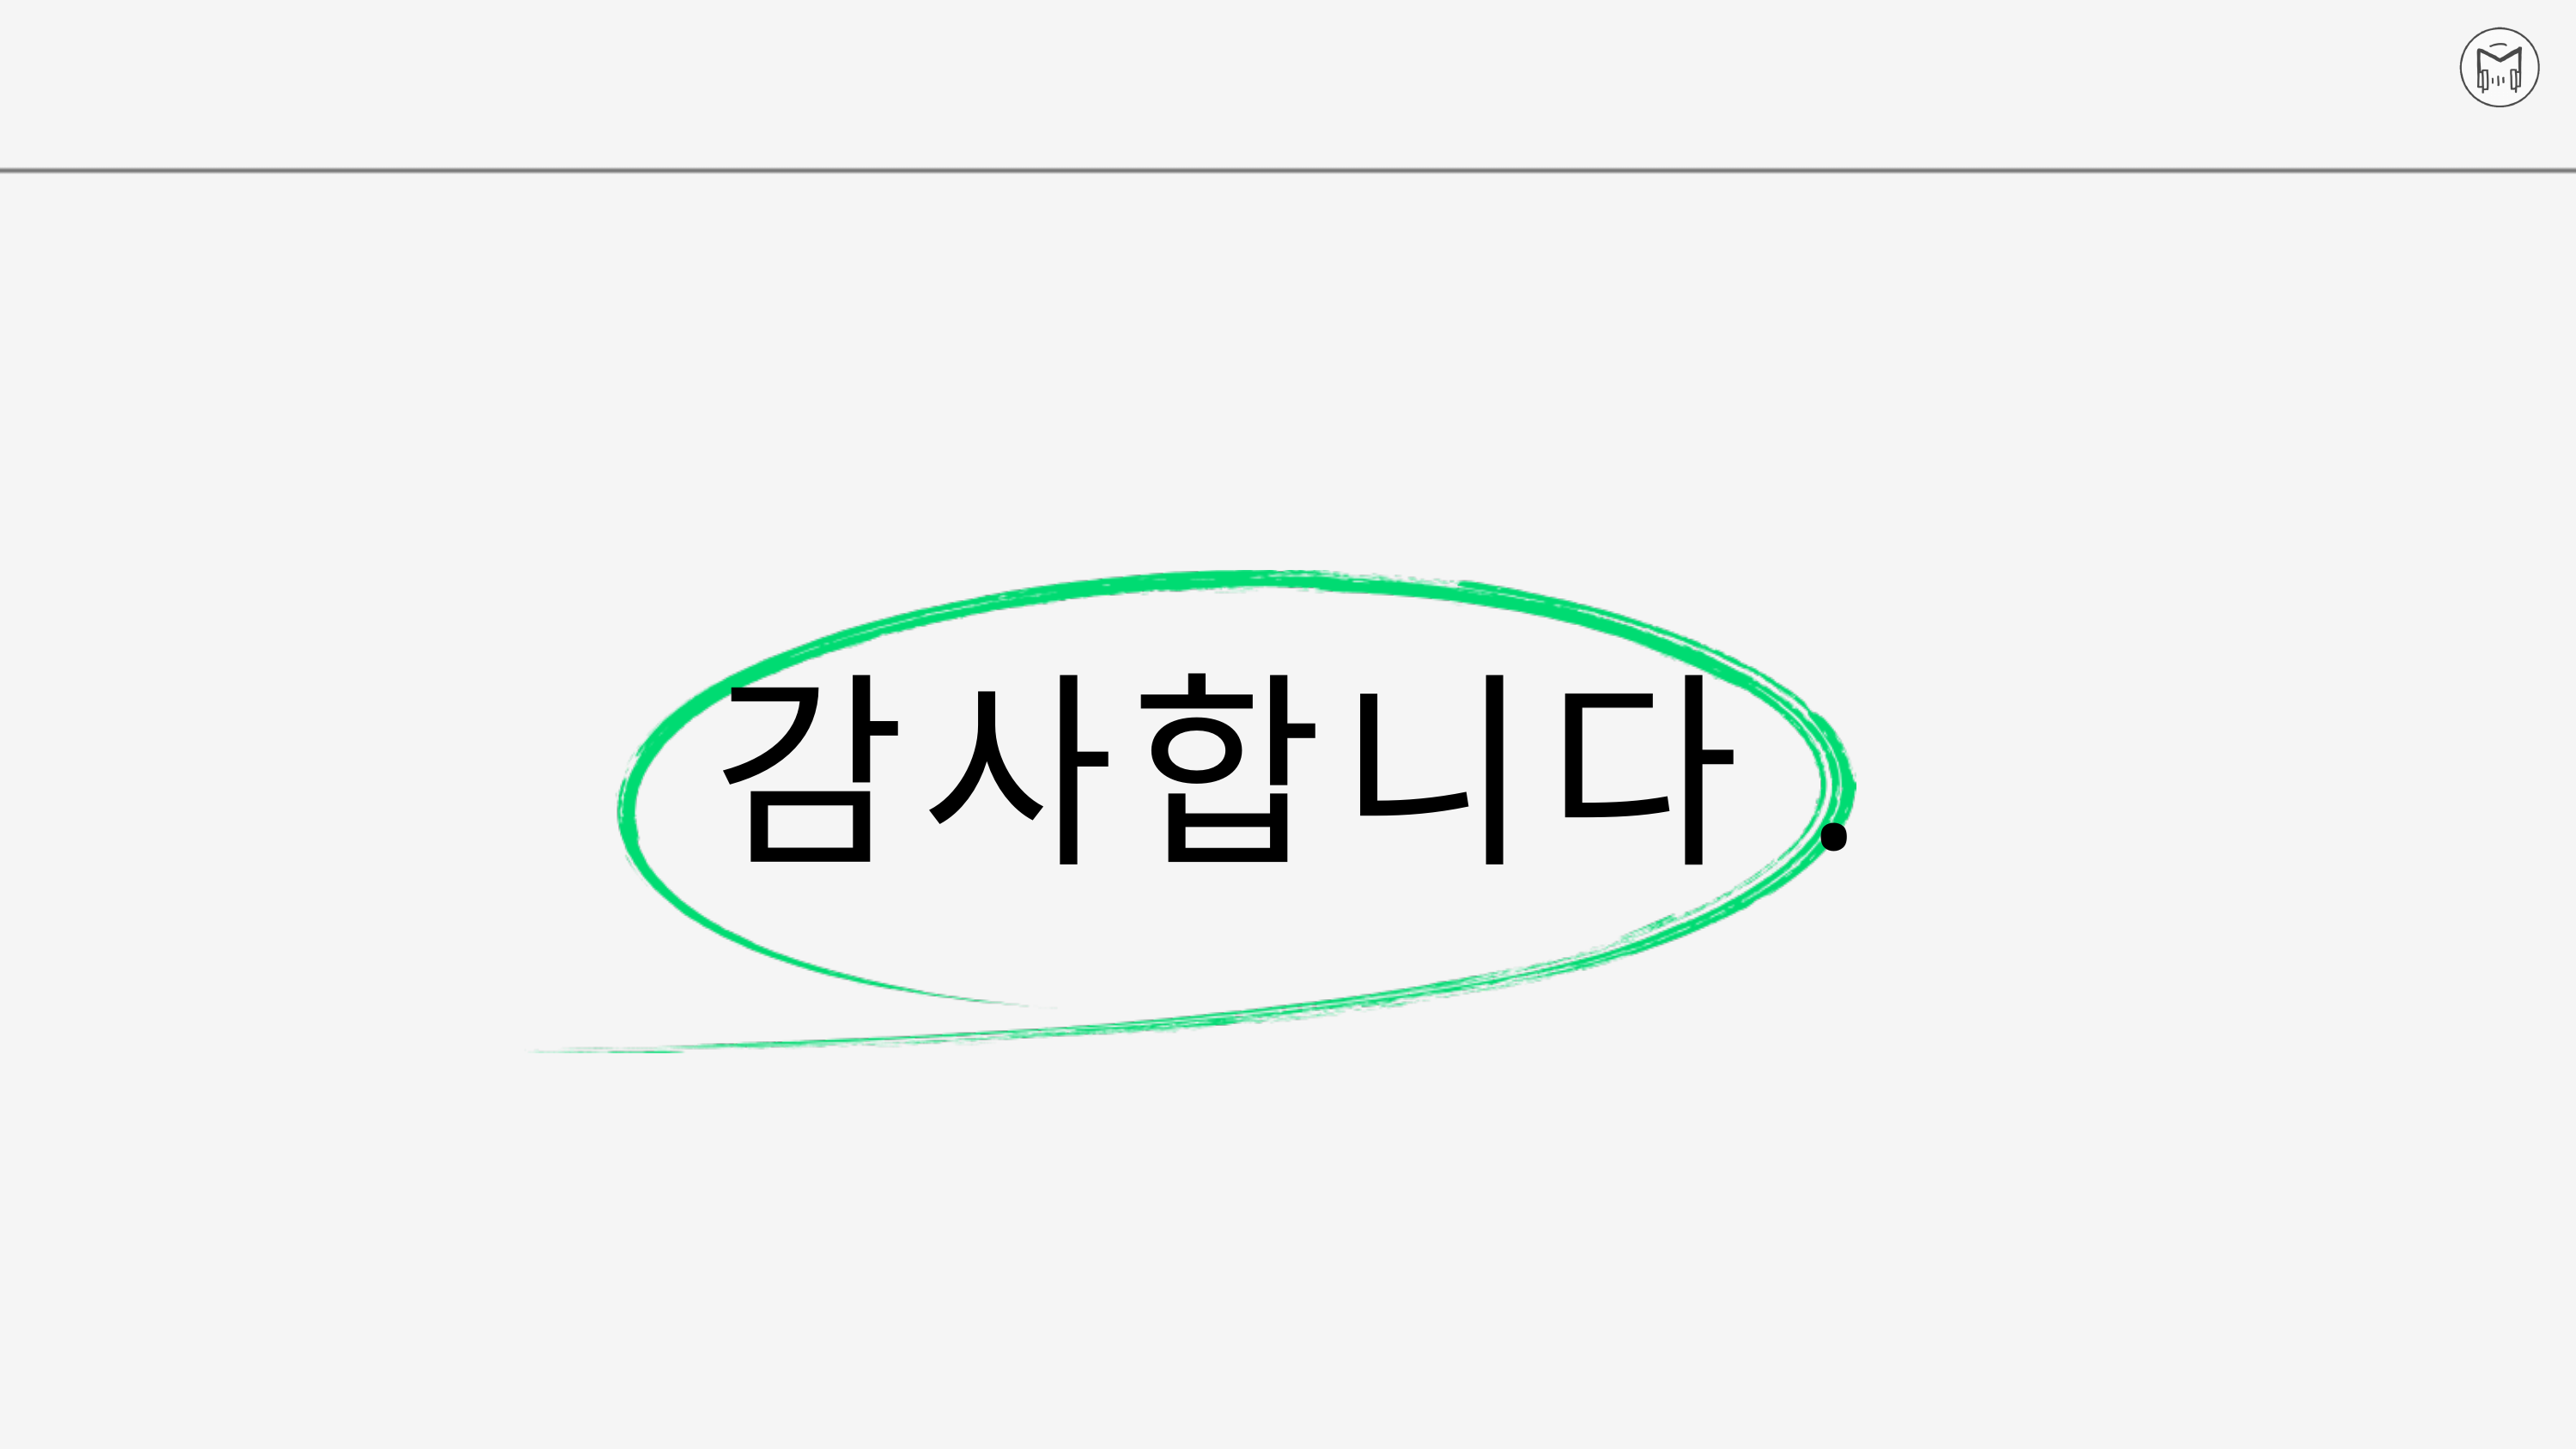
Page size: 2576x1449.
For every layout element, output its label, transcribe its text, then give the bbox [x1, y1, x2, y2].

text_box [0, 163, 2576, 179]
text_box 감사합니다. [617, 633, 1959, 1285]
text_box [514, 570, 1856, 1053]
text_box 07) 핵심 기능 – 노래&아티스트 순위 [2450, 24, 2547, 113]
